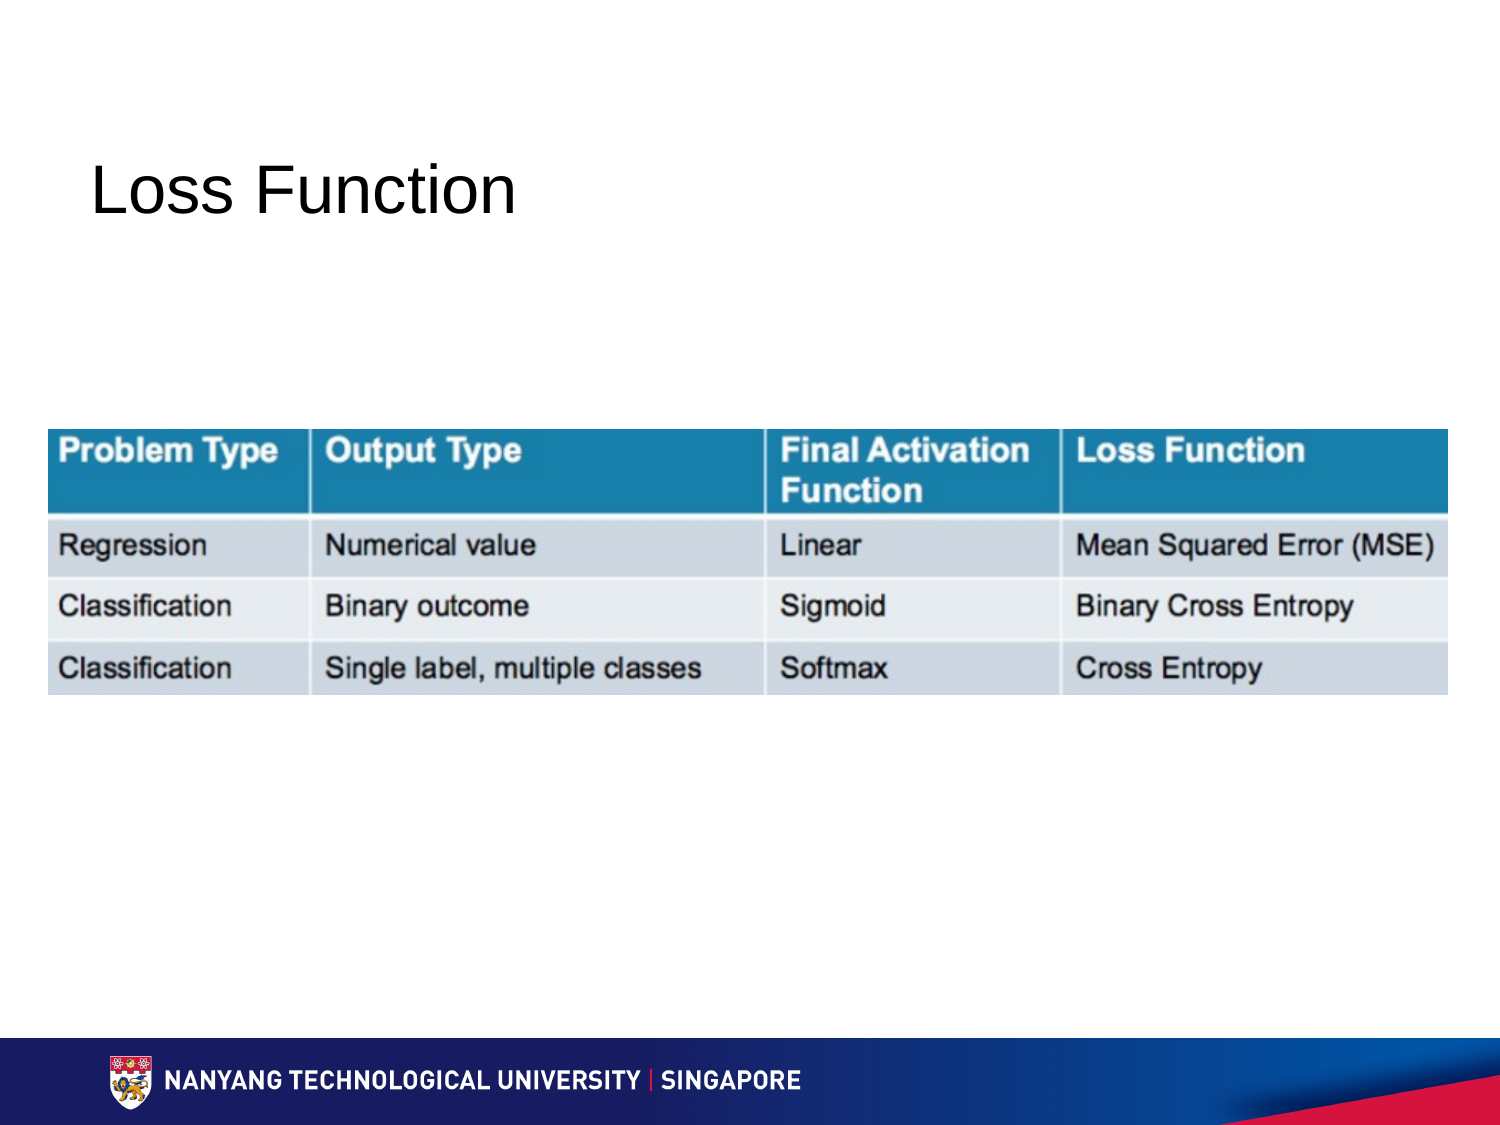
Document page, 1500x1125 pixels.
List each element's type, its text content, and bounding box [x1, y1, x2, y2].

picture [48, 429, 1448, 696]
title Loss Function [75, 92, 1425, 280]
picture [0, 1038, 1500, 1125]
